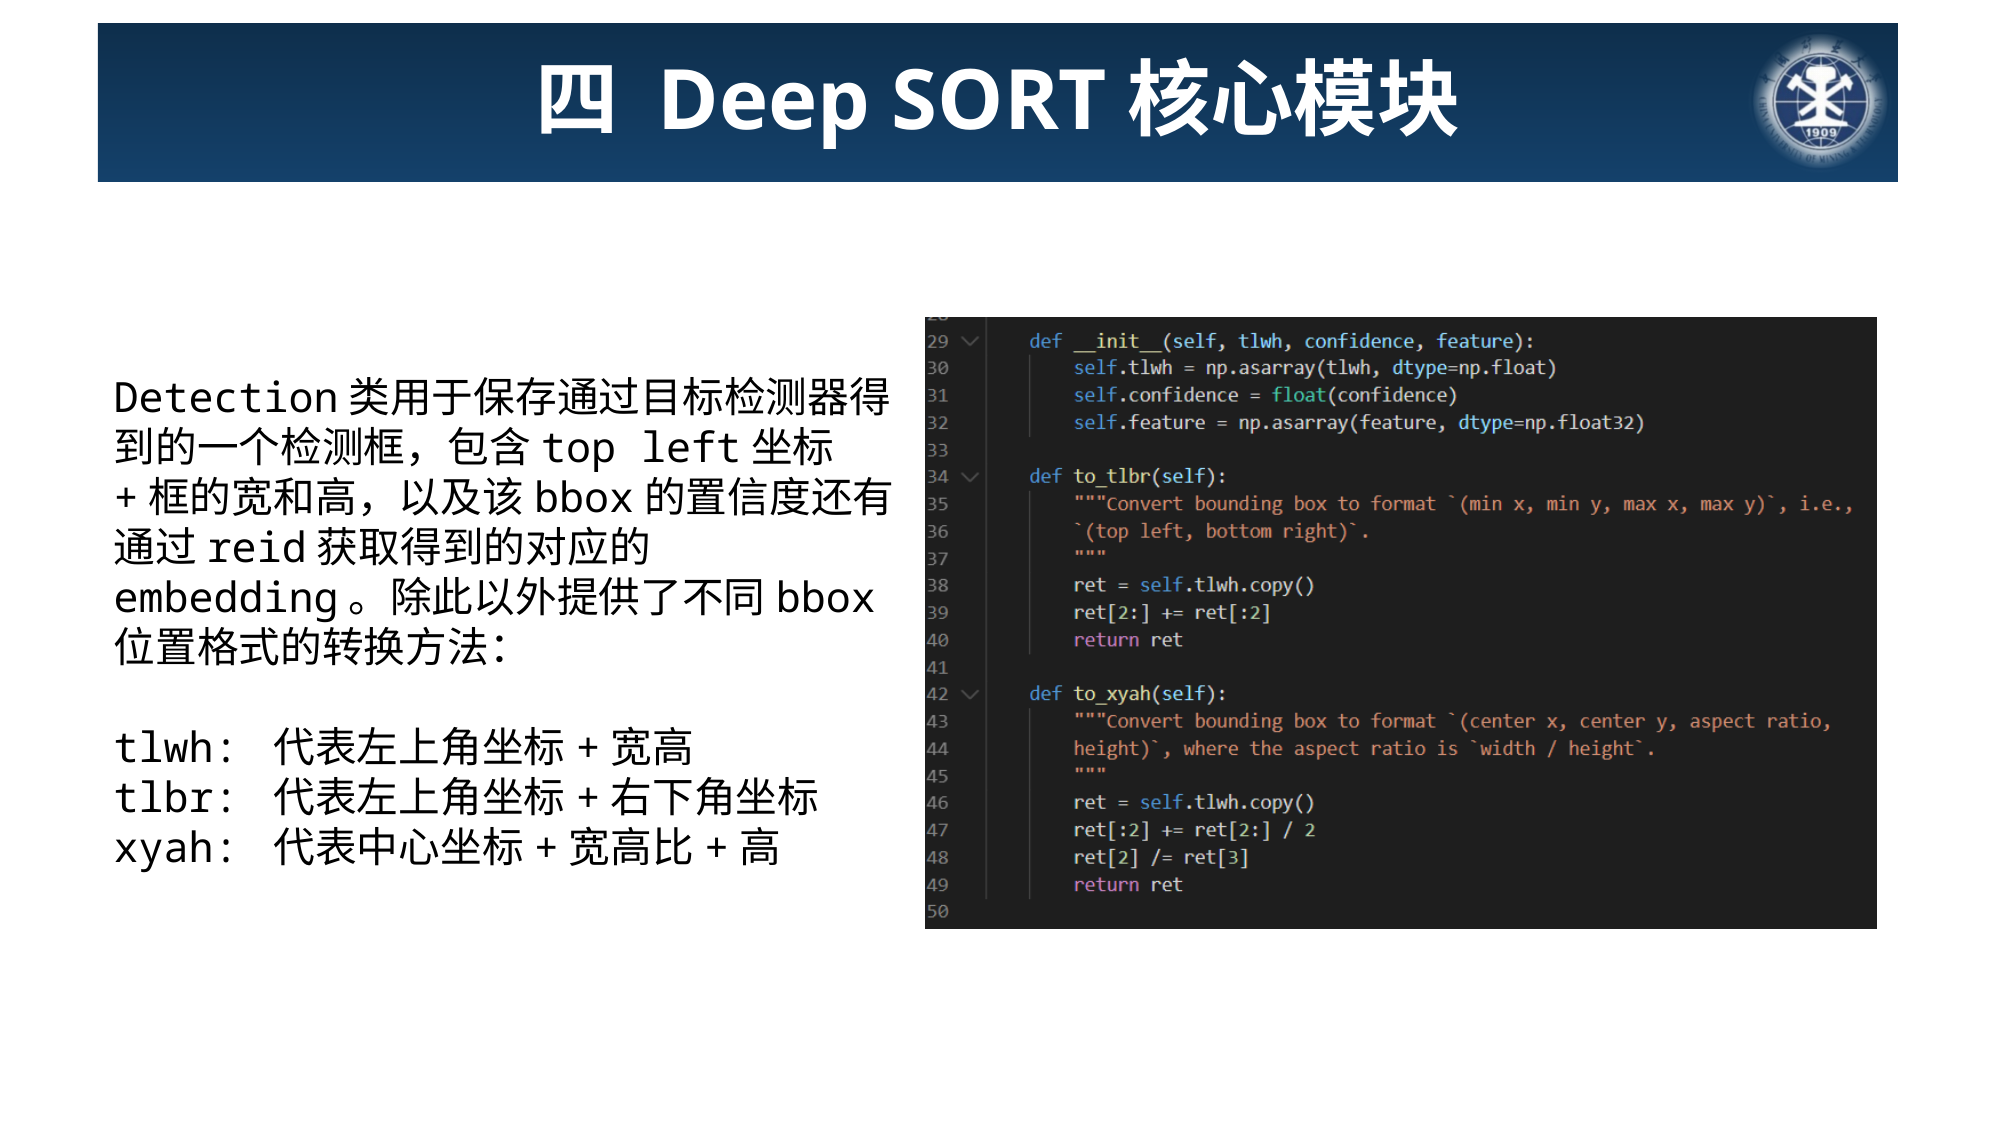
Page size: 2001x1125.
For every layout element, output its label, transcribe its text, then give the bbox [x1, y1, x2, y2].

text_box Detection类用于保存通过目标检测器得到的一个检测框，包含top left坐标+框的宽和高，以及该bbox的置信度还有通过reid获取得到的对应的embedding。除此以外提供了不同bbox位置格式的转换方法： tlwh: 代表左上角坐标+宽高 tlbr: 代表左上角坐标+右下角坐标 xyah: 代表中心坐标+宽高比+高 [98, 363, 925, 879]
picture [1742, 23, 1898, 179]
picture [925, 317, 1877, 929]
text_box 四 Deep SORT核心模块 [97, 23, 1898, 182]
